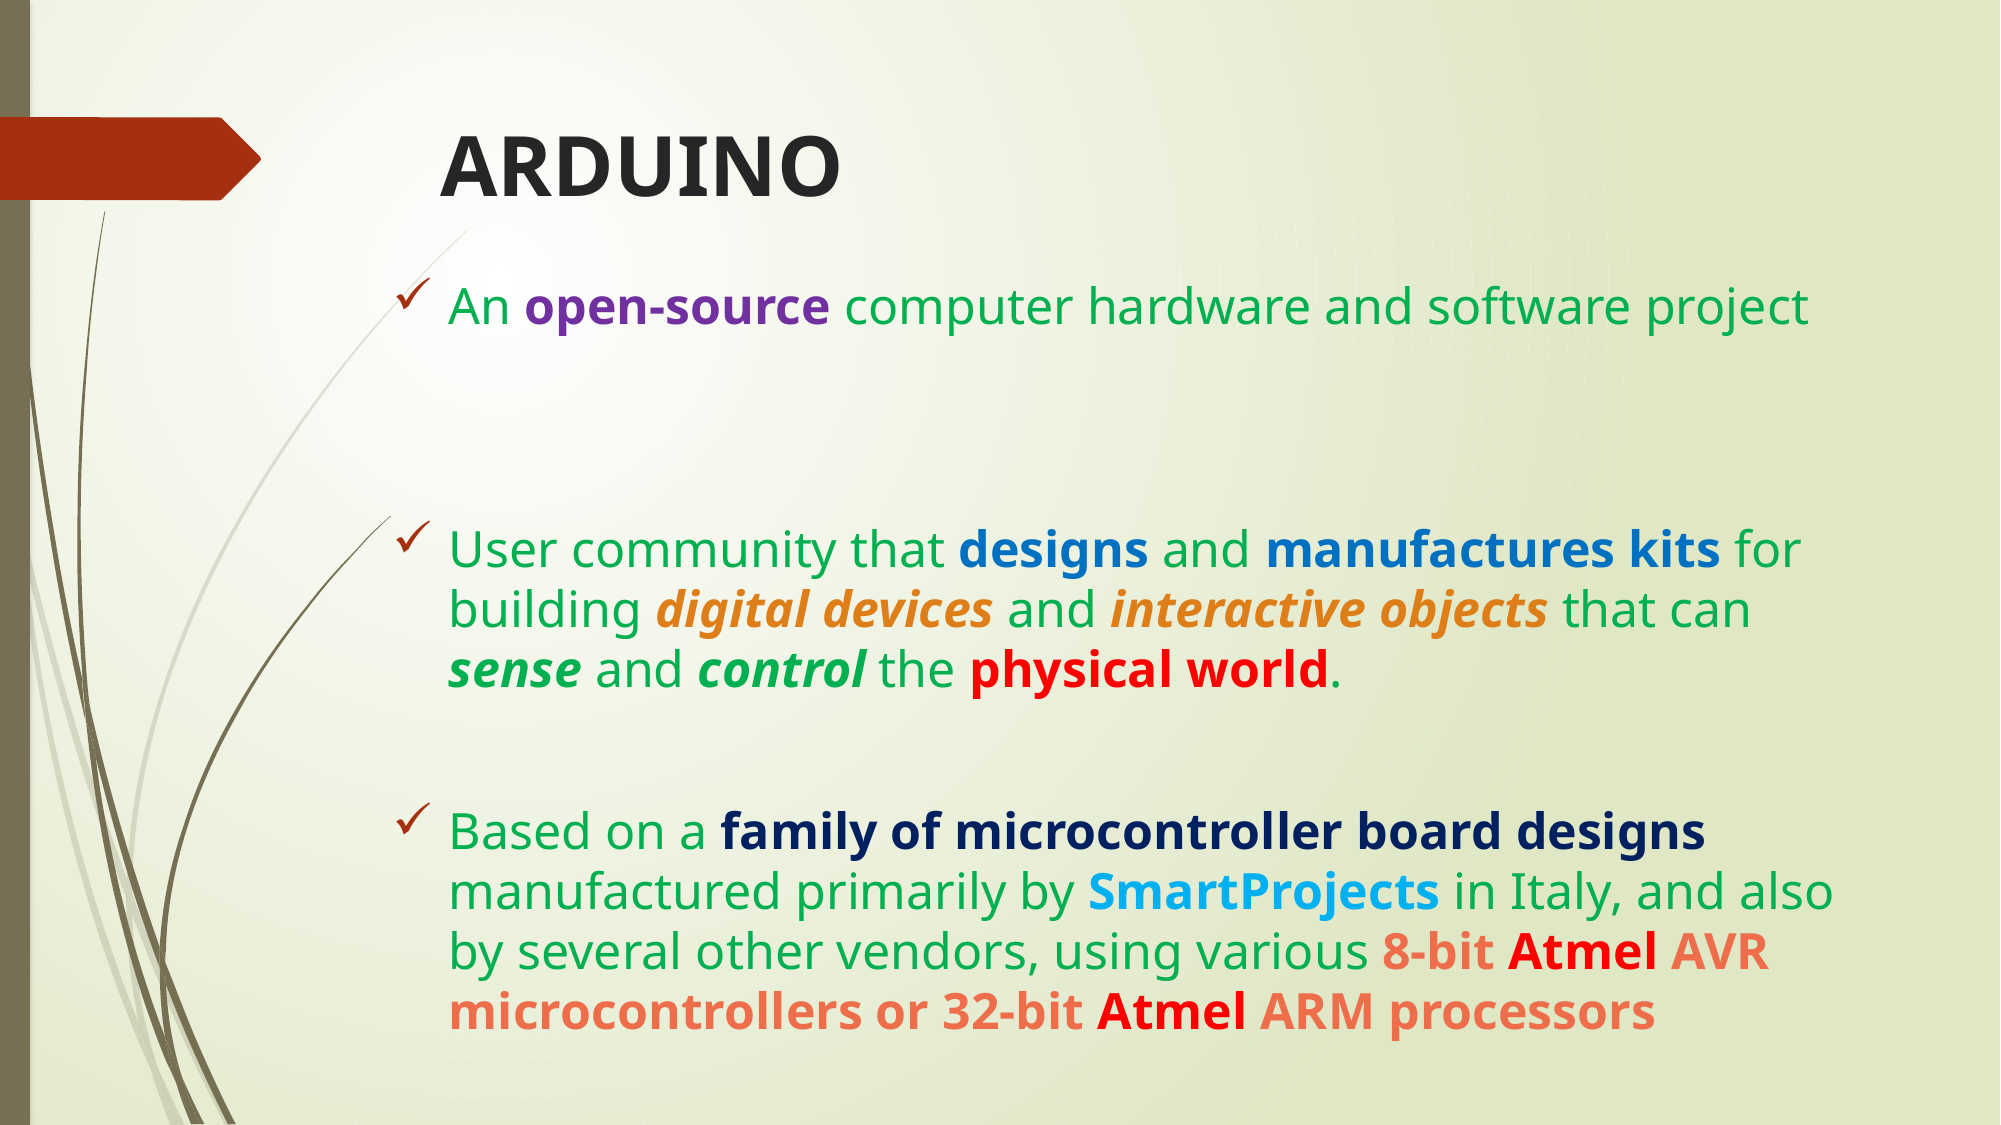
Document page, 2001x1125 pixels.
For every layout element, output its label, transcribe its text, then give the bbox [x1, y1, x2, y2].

title ARDUINO [425, 106, 1888, 267]
list An open-source computer hardware and software project User community that designs and manufactures kits for building digital devices and interactive objects that can sense and control the physical world. Based on a family of microcontroller board designs manufactured primarily by SmartProjects in Italy, and also by several other vendors, using various 8-bit Atmel AVR microcontrollers or 32-bit Atmel ARM processors [377, 267, 1888, 1125]
